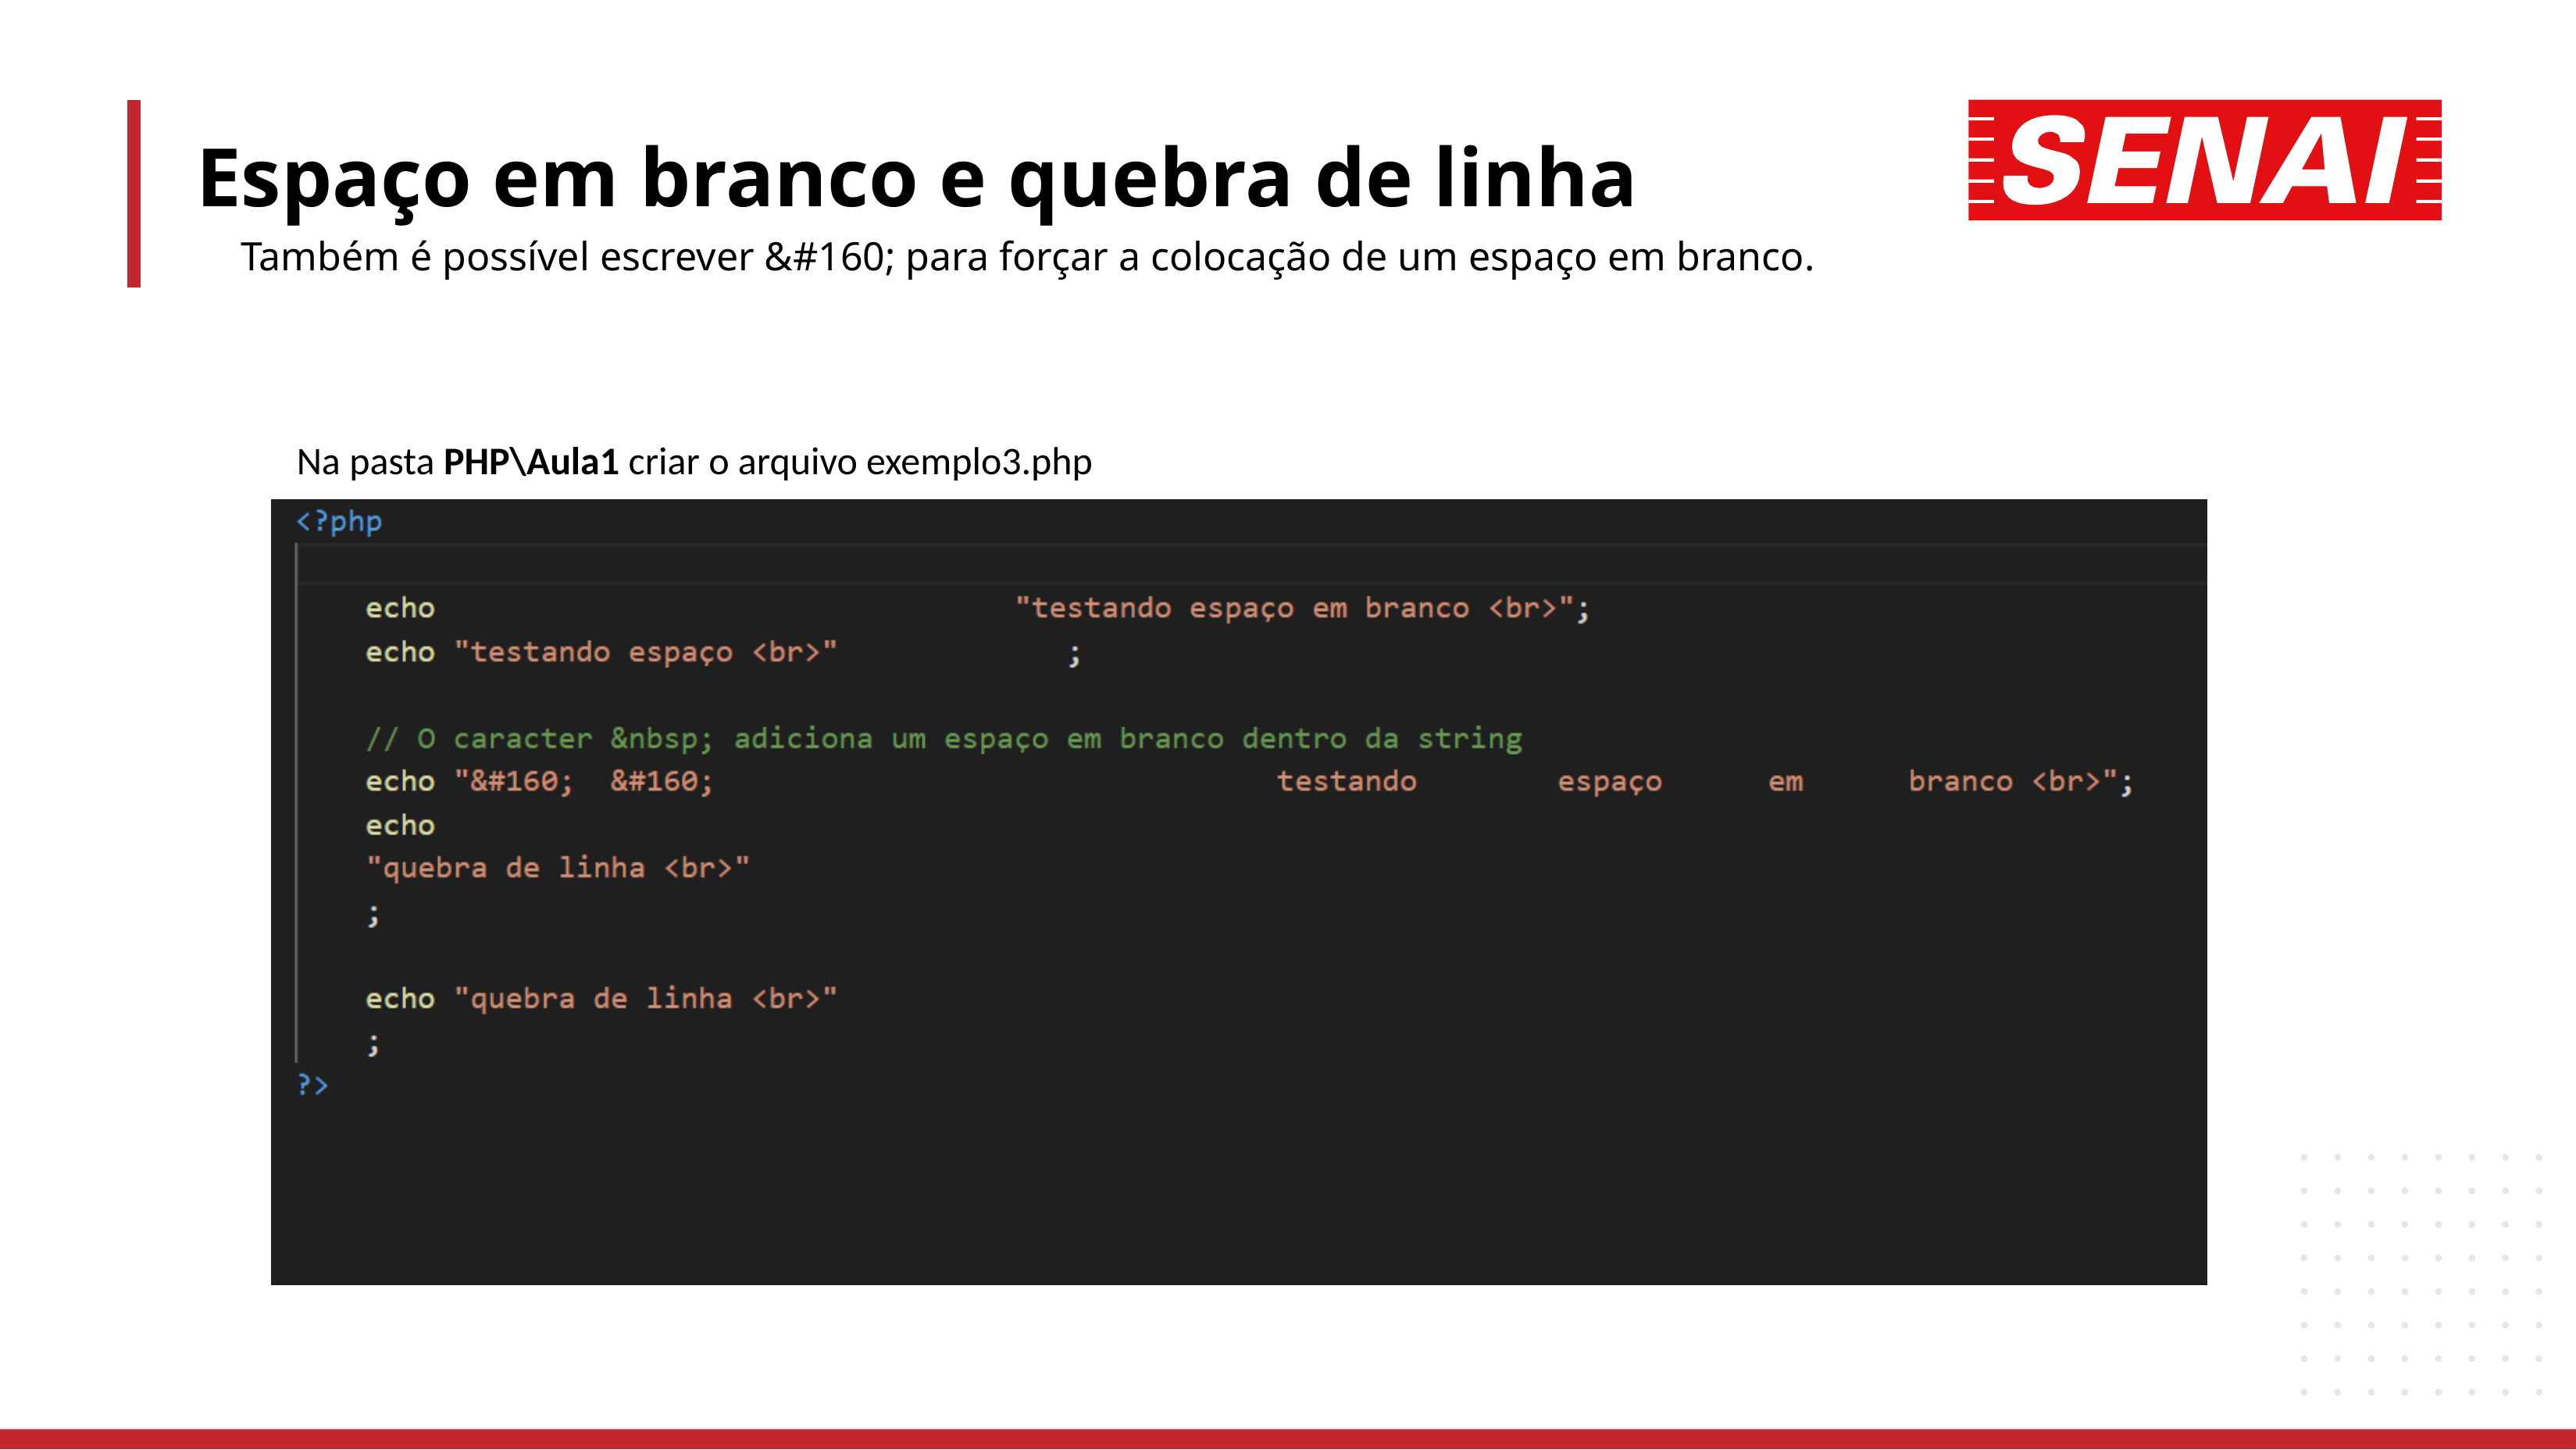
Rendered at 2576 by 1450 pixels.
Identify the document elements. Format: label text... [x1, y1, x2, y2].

text_box [2300, 1388, 2308, 1396]
text_box [2401, 1221, 2409, 1228]
text_box [2435, 1288, 2442, 1295]
text_box [2502, 1221, 2509, 1228]
text_box [2300, 1288, 2308, 1295]
text_box [2468, 1154, 2476, 1161]
text_box [2502, 1321, 2509, 1329]
text_box [2300, 1254, 2308, 1262]
text_box [2367, 1254, 2375, 1262]
text_box [2468, 1355, 2476, 1362]
text_box [2535, 1154, 2542, 1161]
text_box [2334, 1254, 2342, 1262]
text_box [2435, 1221, 2442, 1228]
text_box [2334, 1321, 2342, 1329]
text_box [2334, 1388, 2342, 1396]
text_box [2535, 1221, 2542, 1228]
text_box [2435, 1188, 2442, 1195]
text_box [2300, 1355, 2308, 1362]
text_box [2334, 1188, 2342, 1195]
text_box [2401, 1288, 2409, 1295]
text_box [2367, 1154, 2375, 1161]
text_box [2334, 1154, 2342, 1161]
text_box [2535, 1388, 2542, 1396]
text_box [2435, 1321, 2442, 1329]
text_box [2401, 1321, 2409, 1329]
text_box [2401, 1188, 2409, 1195]
text_box [2300, 1188, 2308, 1195]
text_box [2468, 1188, 2476, 1195]
picture [270, 499, 2207, 1286]
text_box [2535, 1321, 2542, 1329]
text_box [2535, 1288, 2542, 1295]
text_box [2401, 1154, 2409, 1161]
text_box [2334, 1221, 2342, 1228]
text_box [2468, 1321, 2476, 1329]
text_box [2367, 1188, 2375, 1195]
text_box [2502, 1254, 2509, 1262]
text_box [2367, 1321, 2375, 1329]
text_box [2401, 1388, 2409, 1396]
text_box [0, 1429, 2576, 1449]
text_box [2367, 1388, 2375, 1396]
text_box [2334, 1355, 2342, 1362]
text_box [2334, 1288, 2342, 1295]
text_box [2535, 1254, 2542, 1262]
text_box [2502, 1154, 2509, 1161]
text_box [2468, 1221, 2476, 1228]
text_box [2535, 1188, 2542, 1195]
text_box [2502, 1188, 2509, 1195]
text_box [2401, 1355, 2409, 1362]
text_box [2435, 1388, 2442, 1396]
text_box [2435, 1254, 2442, 1262]
text_box [2300, 1321, 2308, 1329]
text_box [2367, 1355, 2375, 1362]
text_box [2367, 1221, 2375, 1228]
text_box [2468, 1288, 2476, 1295]
text_box Espaço em branco e quebra de linha [194, 124, 1825, 223]
text_box [2535, 1355, 2542, 1362]
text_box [1968, 99, 2442, 221]
text_box [2367, 1288, 2375, 1295]
text_box [2435, 1154, 2442, 1161]
text_box [2435, 1355, 2442, 1362]
text_box [2300, 1221, 2308, 1228]
text_box [2502, 1288, 2509, 1295]
text_box [2300, 1154, 2308, 1161]
text_box [2468, 1388, 2476, 1396]
text_box [2401, 1254, 2409, 1262]
text_box [2468, 1254, 2476, 1262]
text_box [2502, 1355, 2509, 1362]
text_box Também é possível escrever &#160; para forçar a colocação de um espaço em branco. [229, 225, 1828, 331]
text_box Na pasta PHP\Aula1 criar o arquivo exemplo3.php [285, 429, 1105, 488]
text_box [2502, 1388, 2509, 1396]
